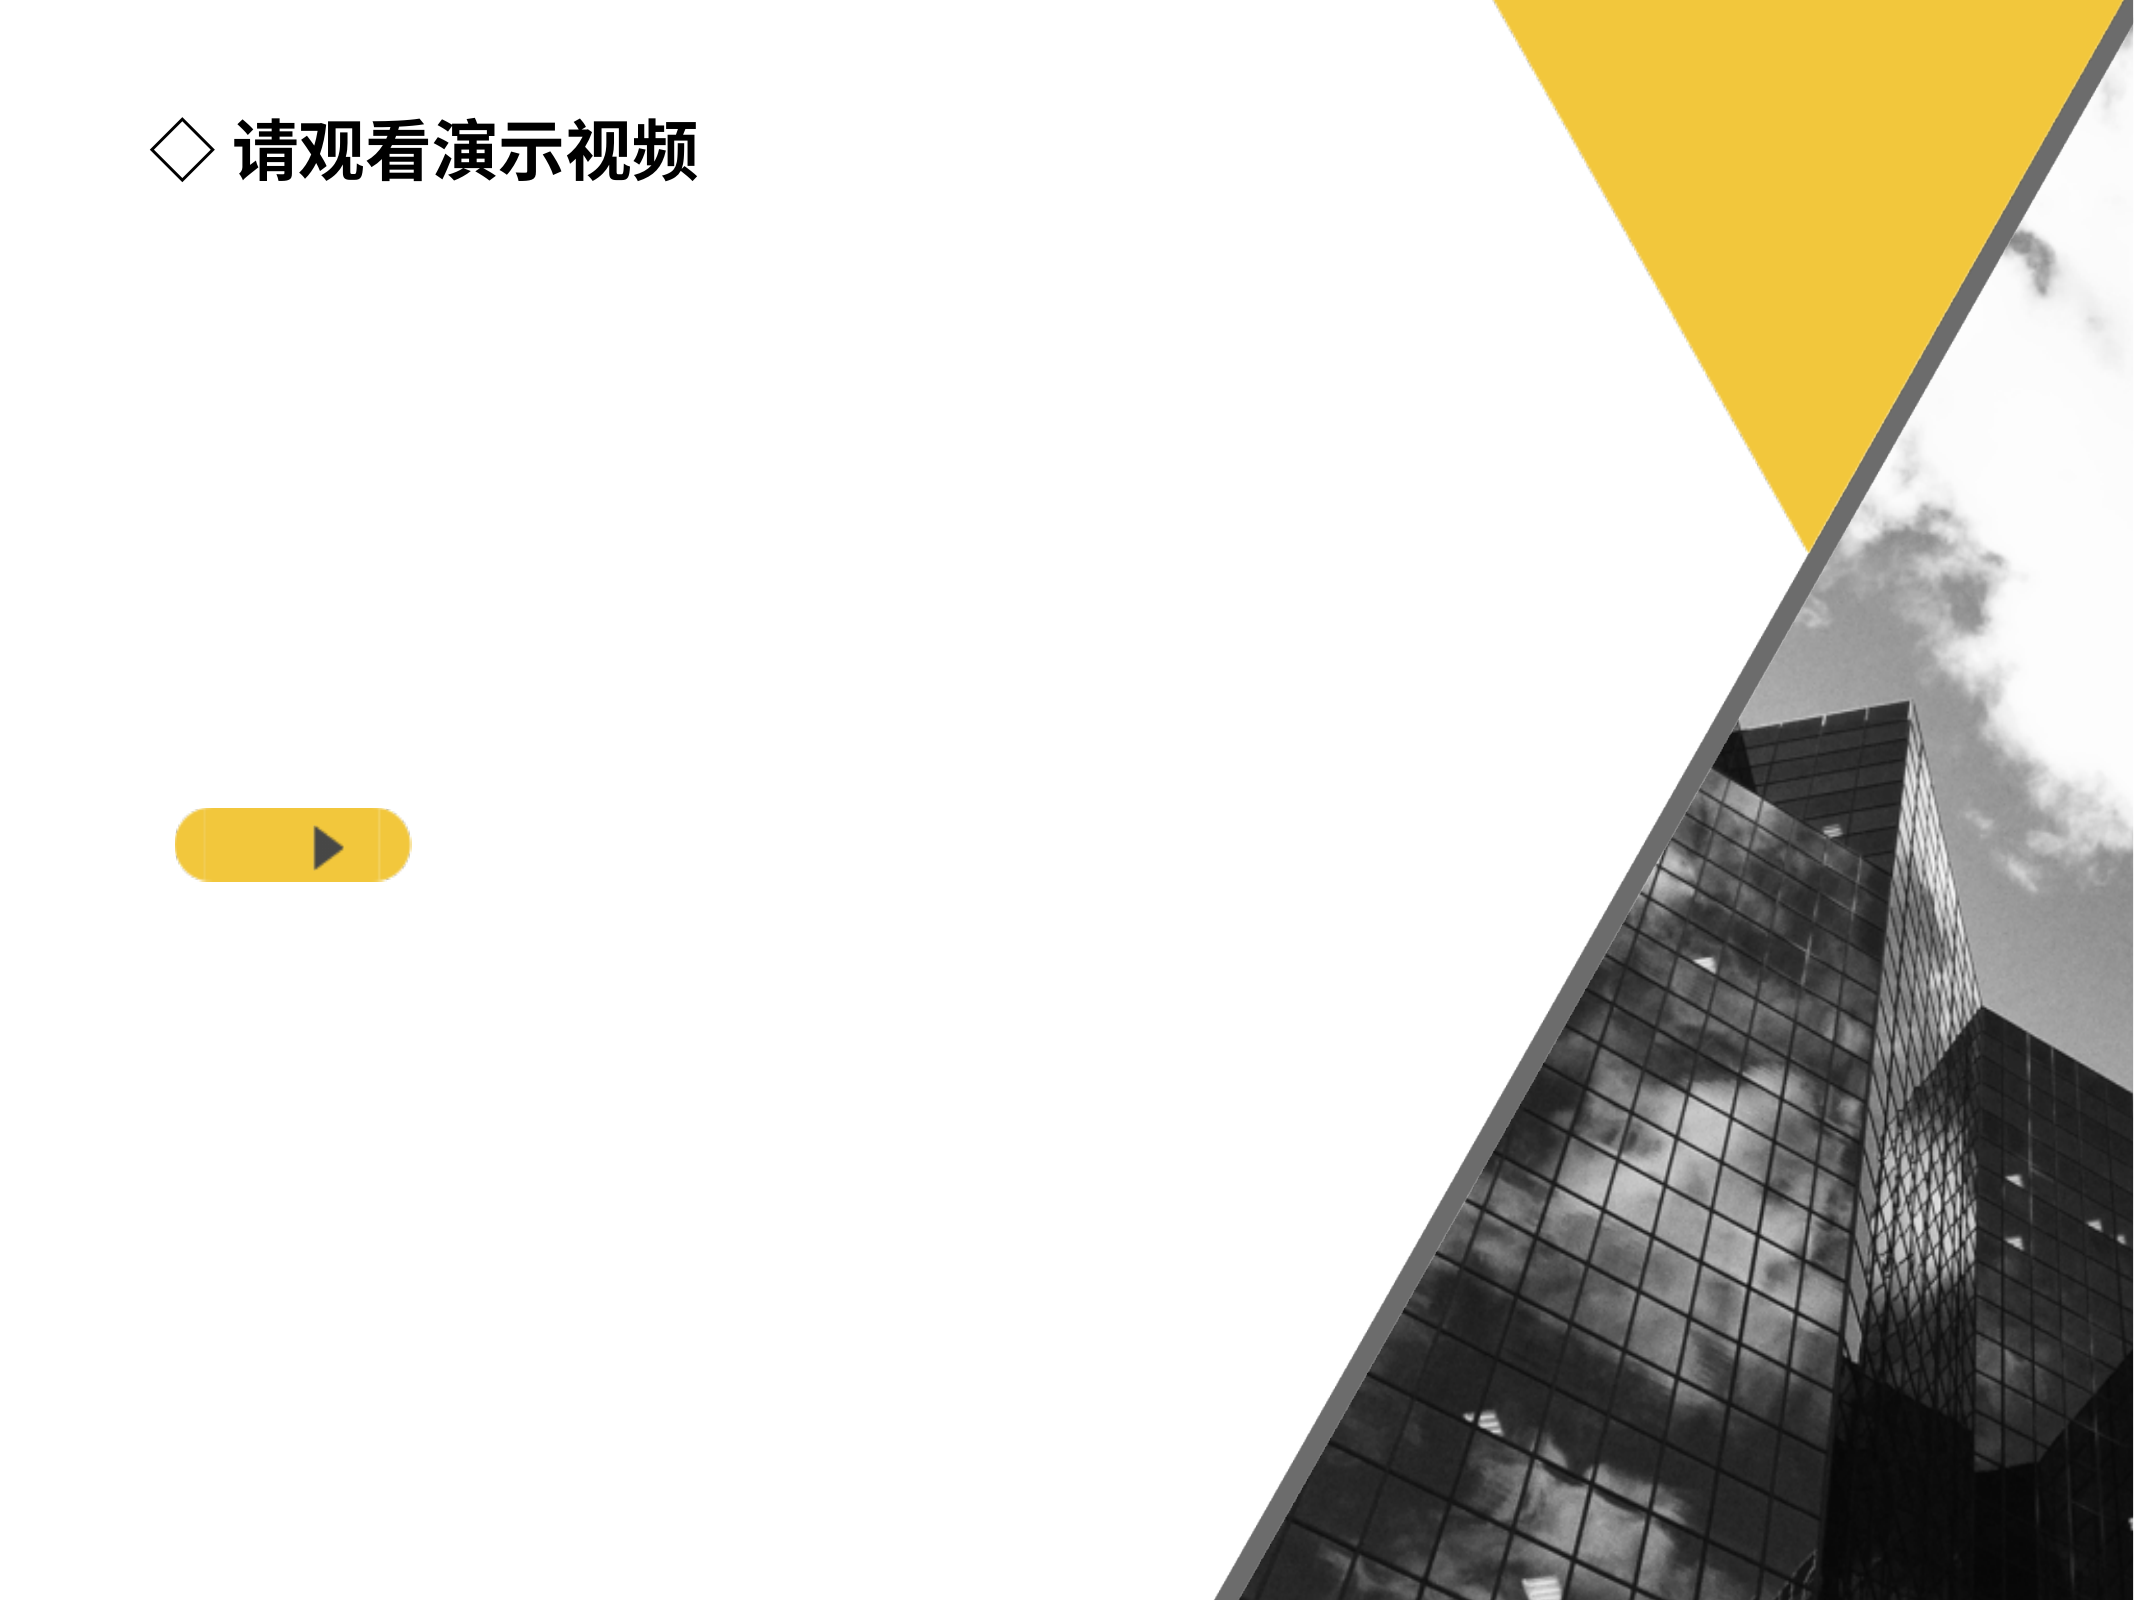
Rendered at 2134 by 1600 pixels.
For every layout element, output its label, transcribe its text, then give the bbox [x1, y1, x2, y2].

text_box ◇请观看演示视频 [134, 101, 715, 197]
picture [705, 0, 2134, 1600]
picture [174, 808, 412, 883]
